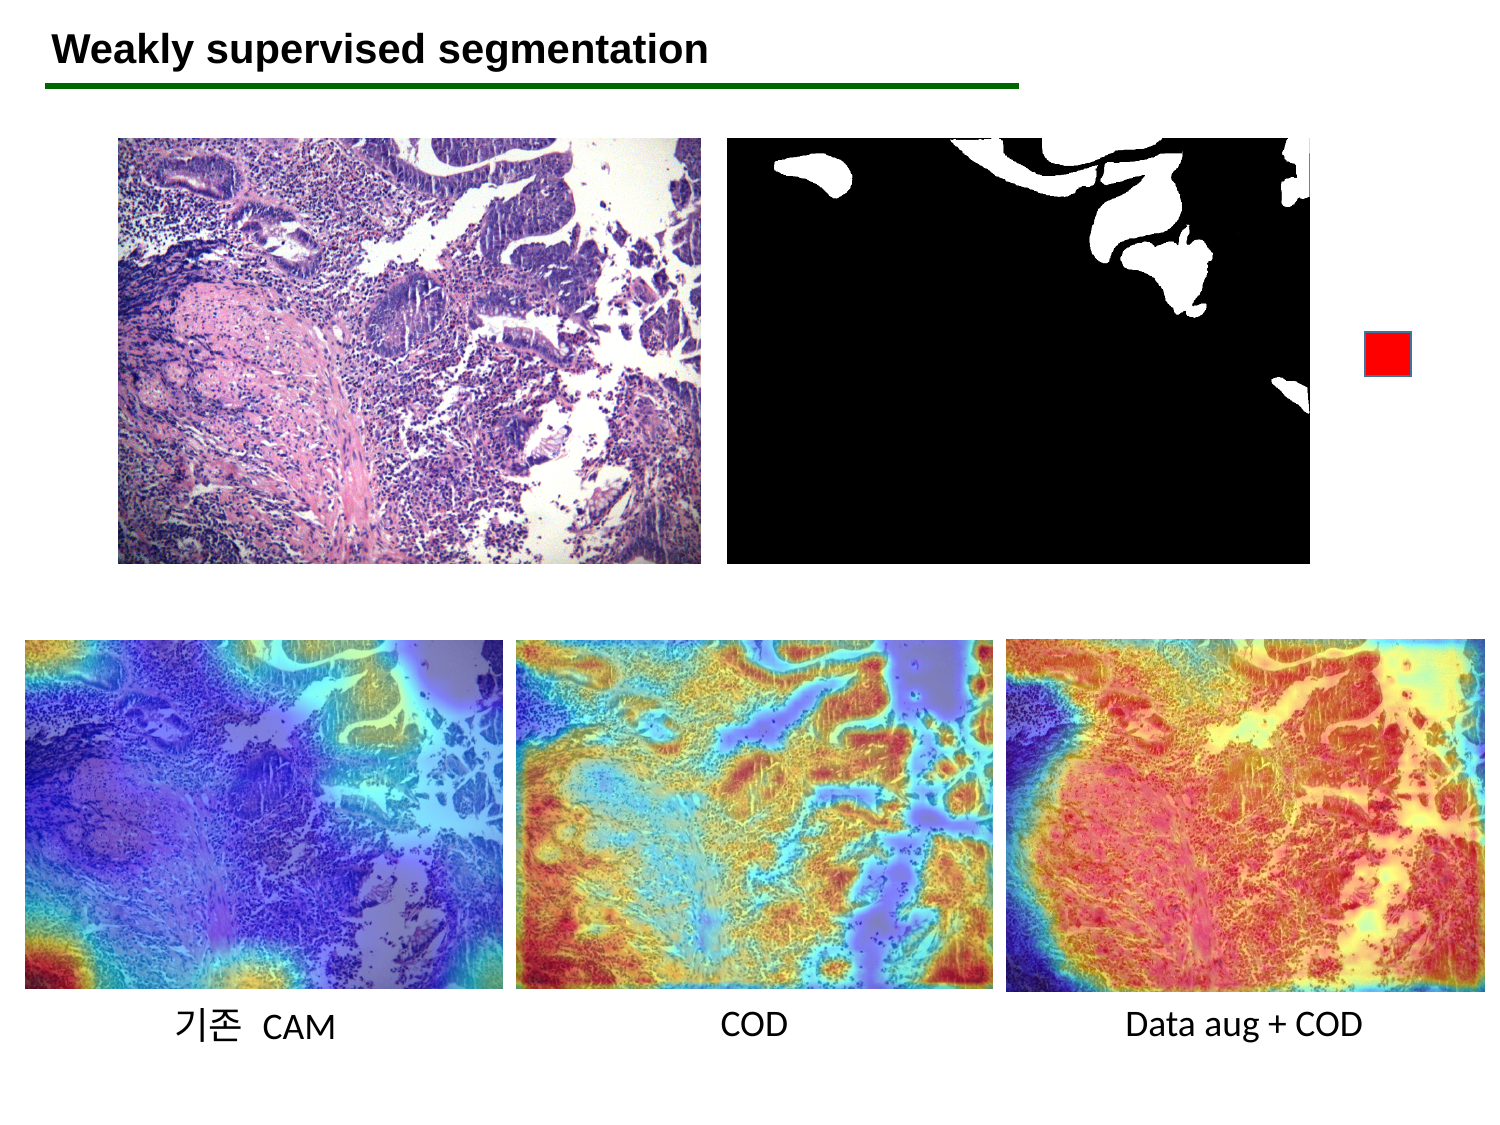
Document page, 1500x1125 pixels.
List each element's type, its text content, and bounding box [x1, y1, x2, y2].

text_box Data aug + COD [1100, 992, 1389, 1051]
picture [1006, 639, 1485, 992]
picture [516, 640, 993, 989]
picture [118, 138, 701, 564]
text_box 기존 CAM [159, 994, 401, 1055]
picture [25, 640, 503, 989]
text_box COD [633, 991, 875, 1051]
text_box [1364, 331, 1412, 377]
picture [727, 138, 1310, 565]
text_box Weakly supervised segmentation [36, 14, 1244, 80]
